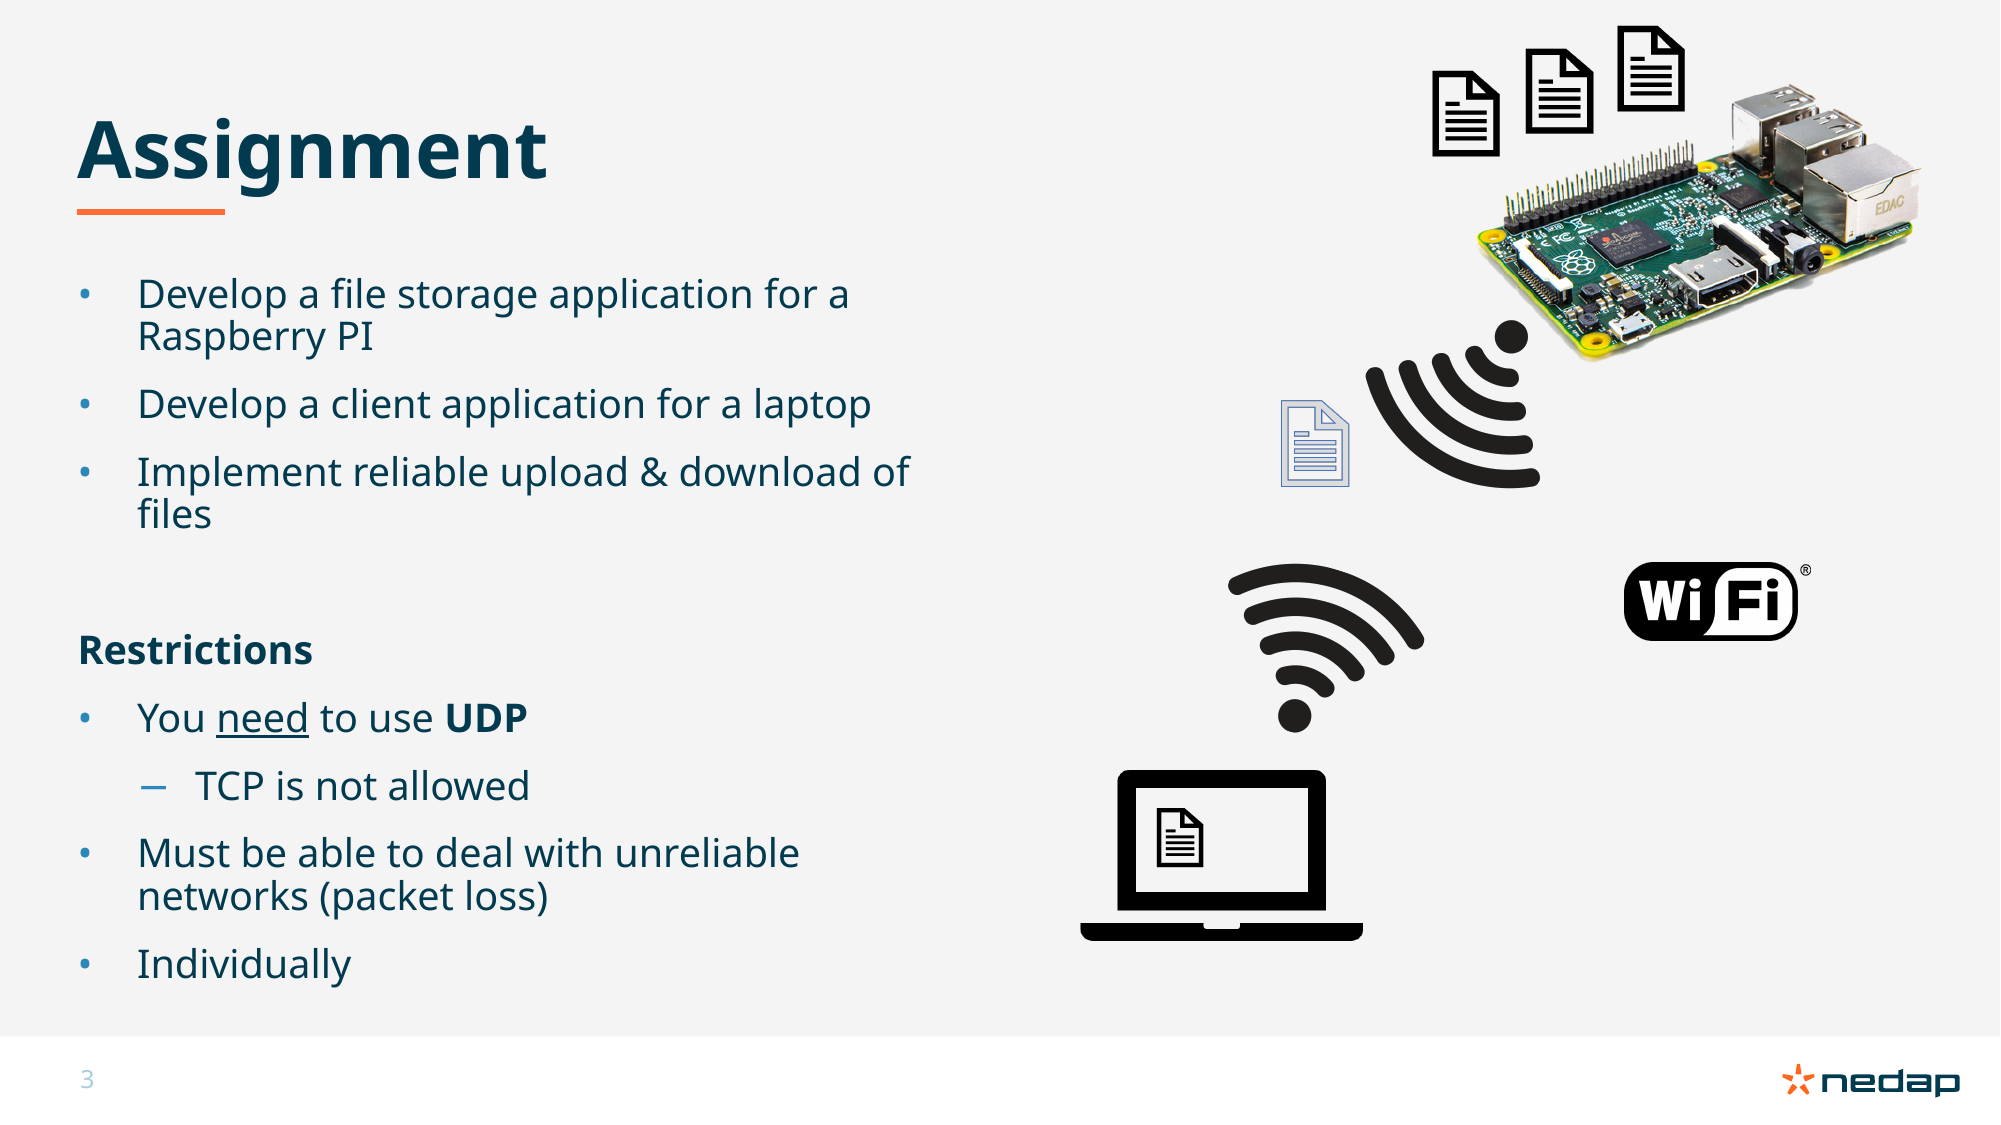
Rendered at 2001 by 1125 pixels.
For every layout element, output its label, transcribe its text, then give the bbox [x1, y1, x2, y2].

slide_number 3 [80, 1050, 160, 1111]
picture [1074, 17, 1924, 1002]
picture [1624, 562, 1811, 641]
list Develop a file storage application for a Raspberry PI Develop a client application for a laptop Implement reliable upload & download of files Restrictions You need to use UDP TCP is not allowed Must be able to deal with unreliable networks (packet loss) Individually [77, 274, 957, 1002]
title Assignment [77, 113, 957, 194]
